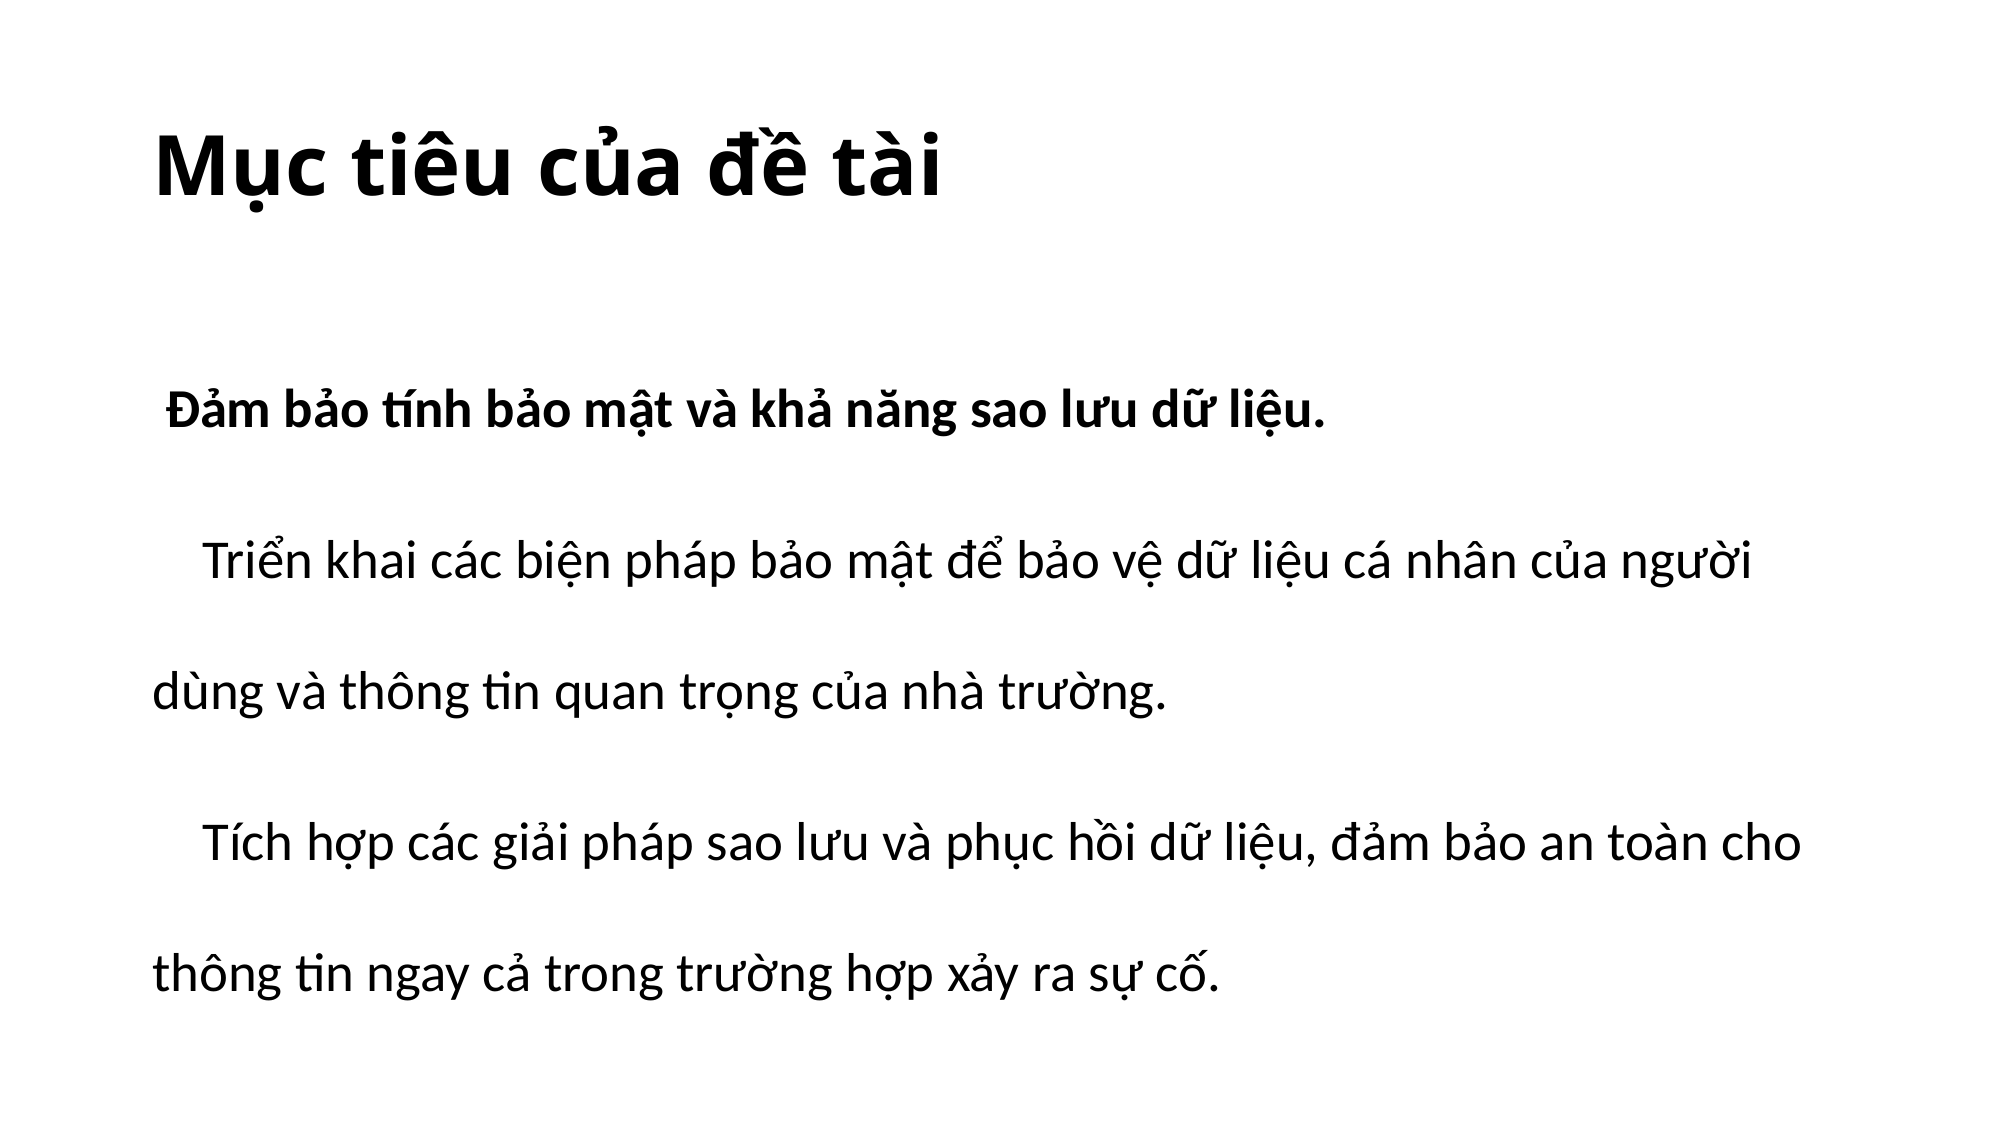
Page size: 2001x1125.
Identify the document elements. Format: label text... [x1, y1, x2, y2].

list Đảm bảo tính bảo mật và khả năng sao lưu dữ liệu. Triển khai các biện pháp bảo mật để bảo vệ dữ liệu cá nhân của người dùng và thông tin quan trọng của nhà trường. Tích hợp các giải pháp sao lưu và phục hồi dữ liệu, đảm bảo an toàn cho thông tin ngay cả trong trường hợp xảy ra sự cố. [137, 299, 1863, 1014]
title Mục tiêu của đề tài [137, 59, 1863, 278]
